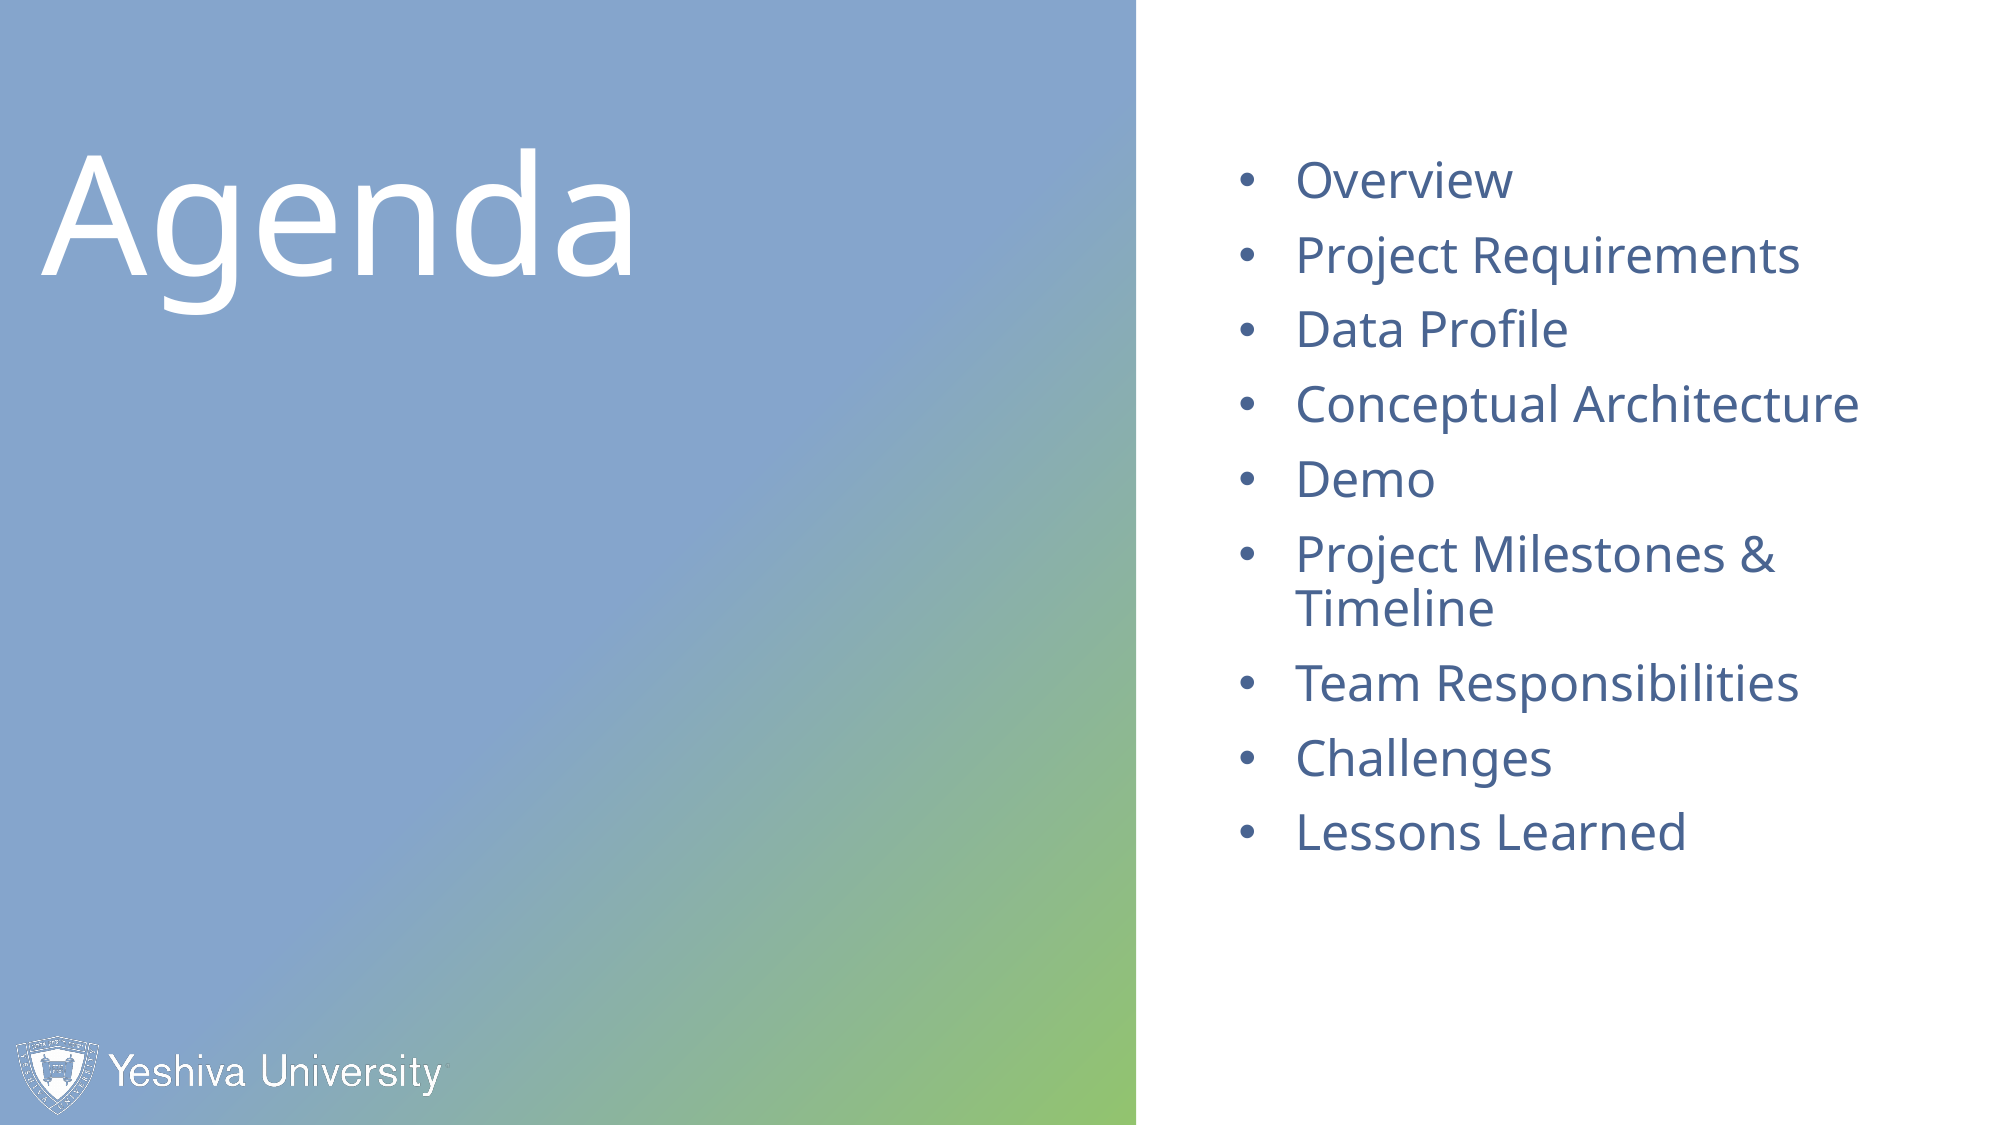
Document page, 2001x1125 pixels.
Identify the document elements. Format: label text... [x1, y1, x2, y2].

title Agenda [27, 166, 1116, 319]
subtitle Overview Project Requirements Data Profile Conceptual Architecture Demo Project Milestones & Timeline Team Responsibilities Challenges Lessons Learned [1224, 147, 1973, 300]
